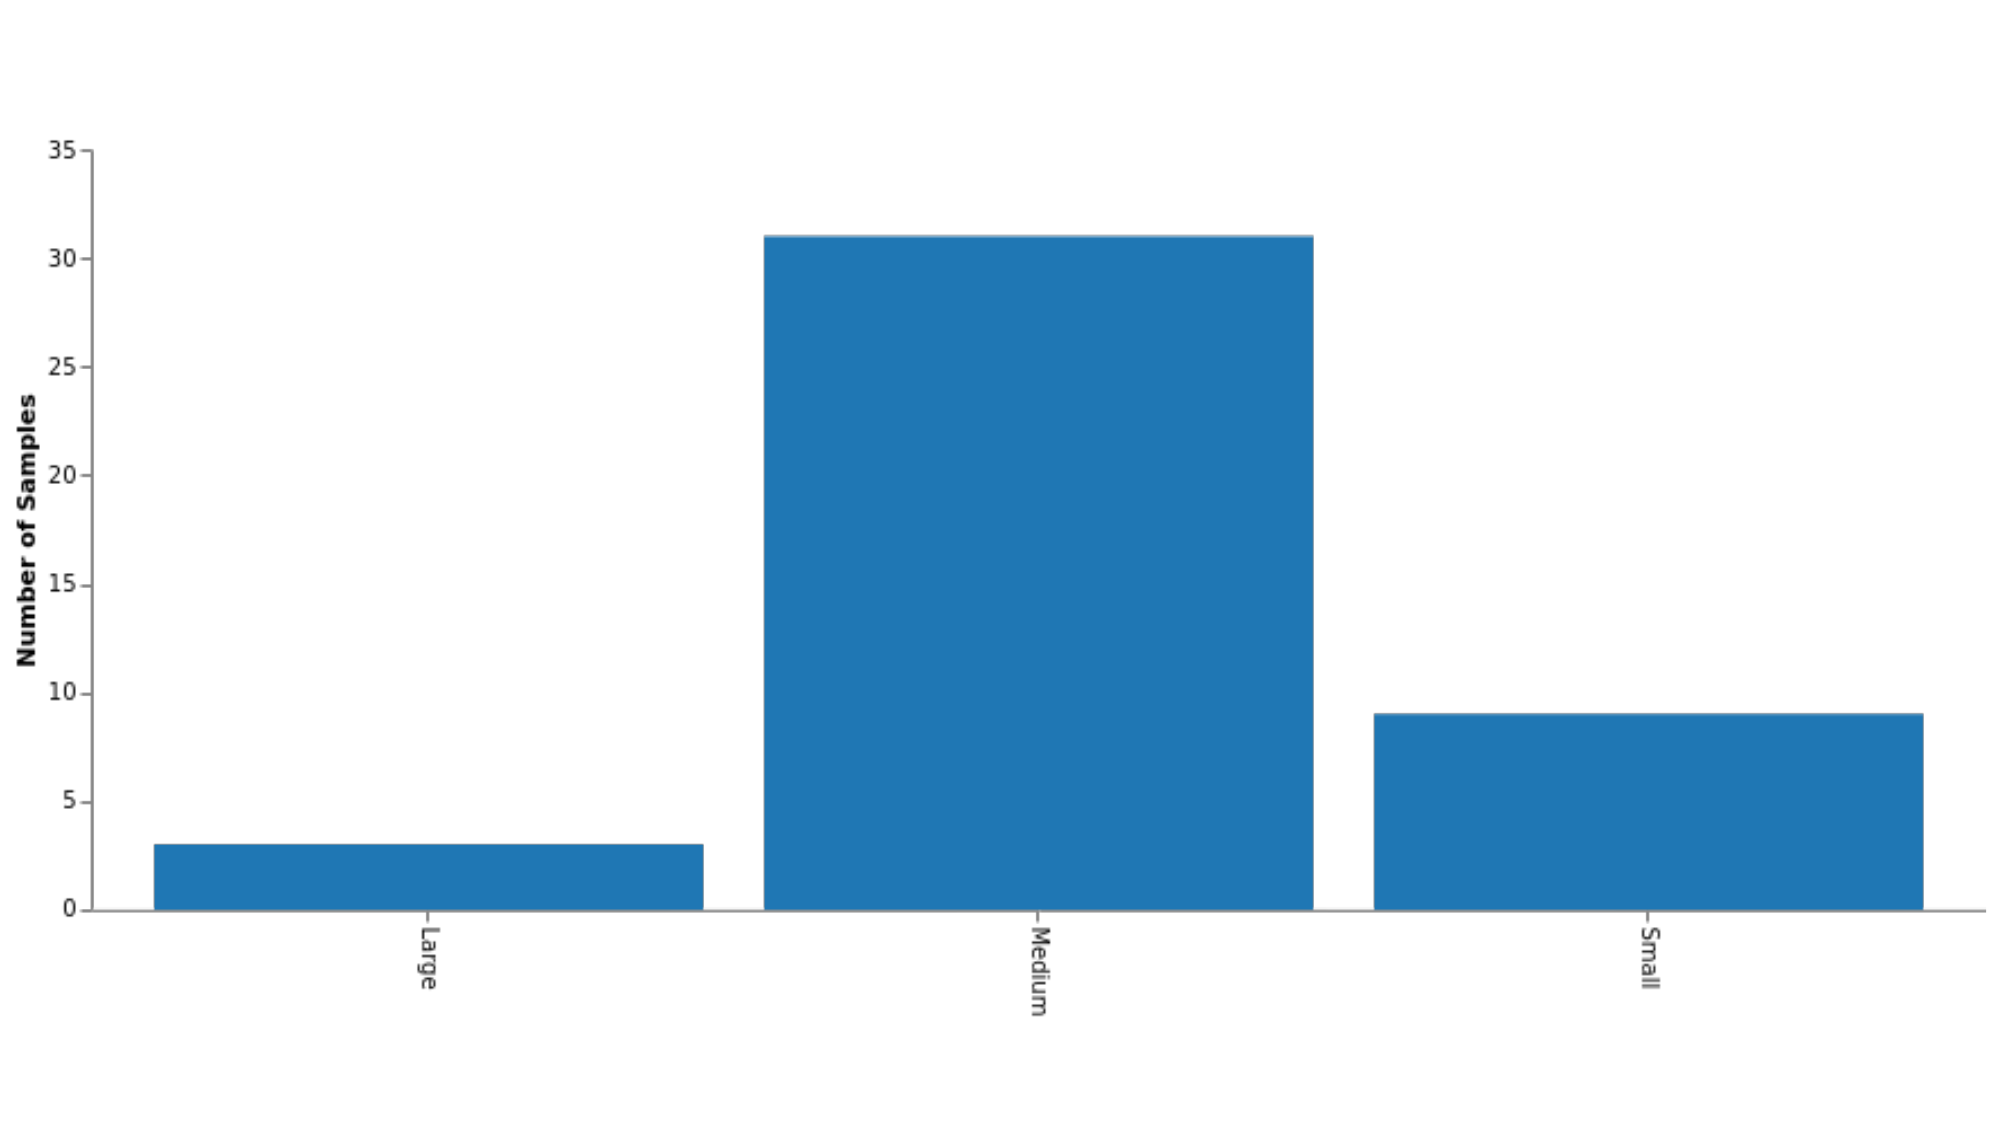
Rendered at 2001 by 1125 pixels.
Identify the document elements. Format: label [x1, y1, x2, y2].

picture [13, 105, 1987, 1020]
